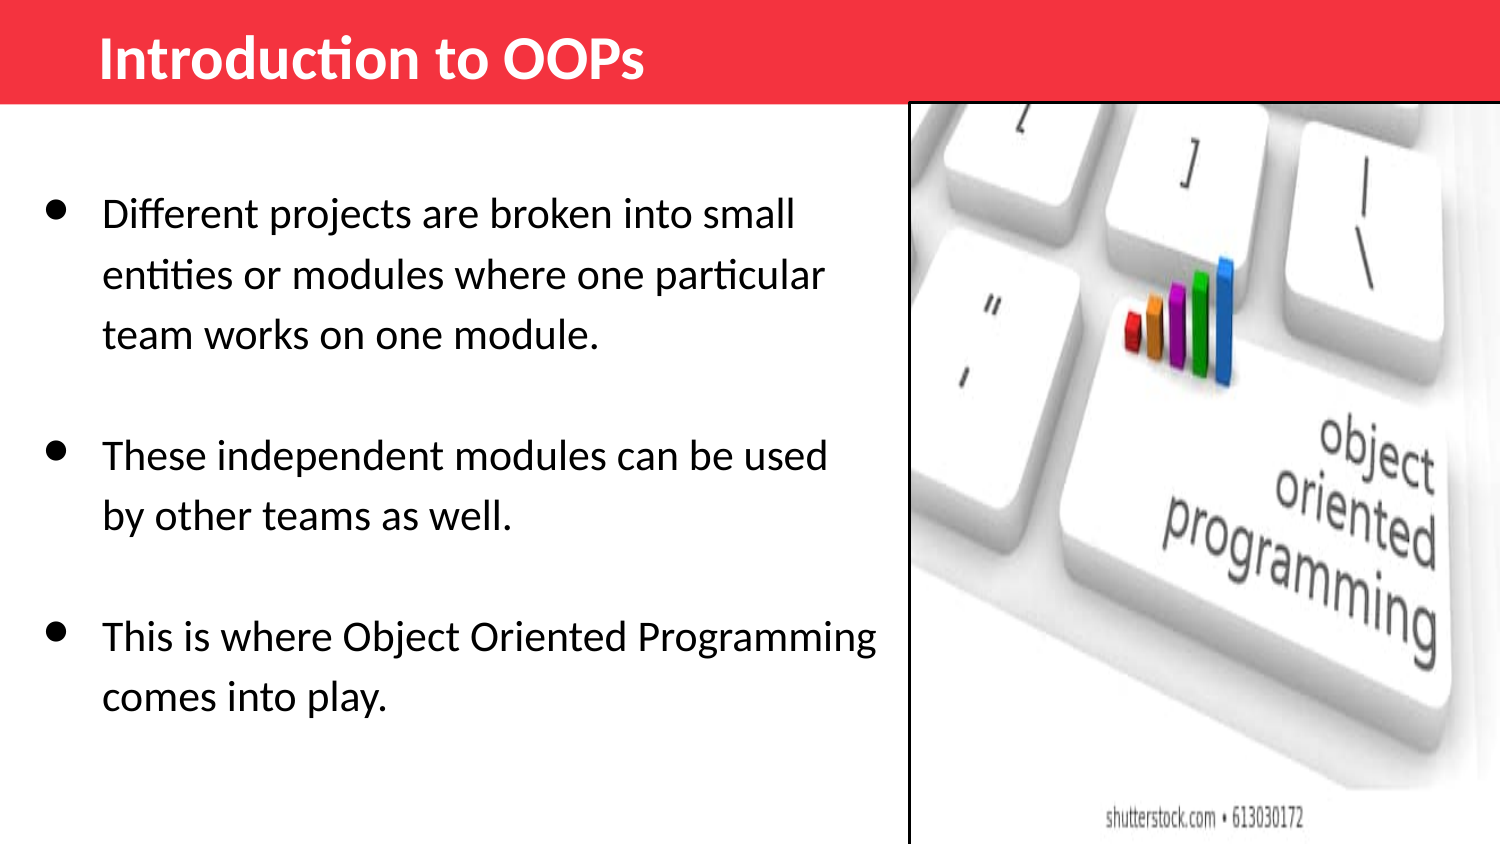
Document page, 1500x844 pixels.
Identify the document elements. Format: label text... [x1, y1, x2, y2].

text_box Introduction to OOPs [83, 2, 1060, 138]
picture [910, 104, 1500, 844]
text_box [0, 0, 1500, 105]
text_box Different projects are broken into small entities or modules where one particular team works on one module. These independent modules can be used by other teams as well. This is where Object Oriented Programming comes into play. [12, 162, 905, 584]
